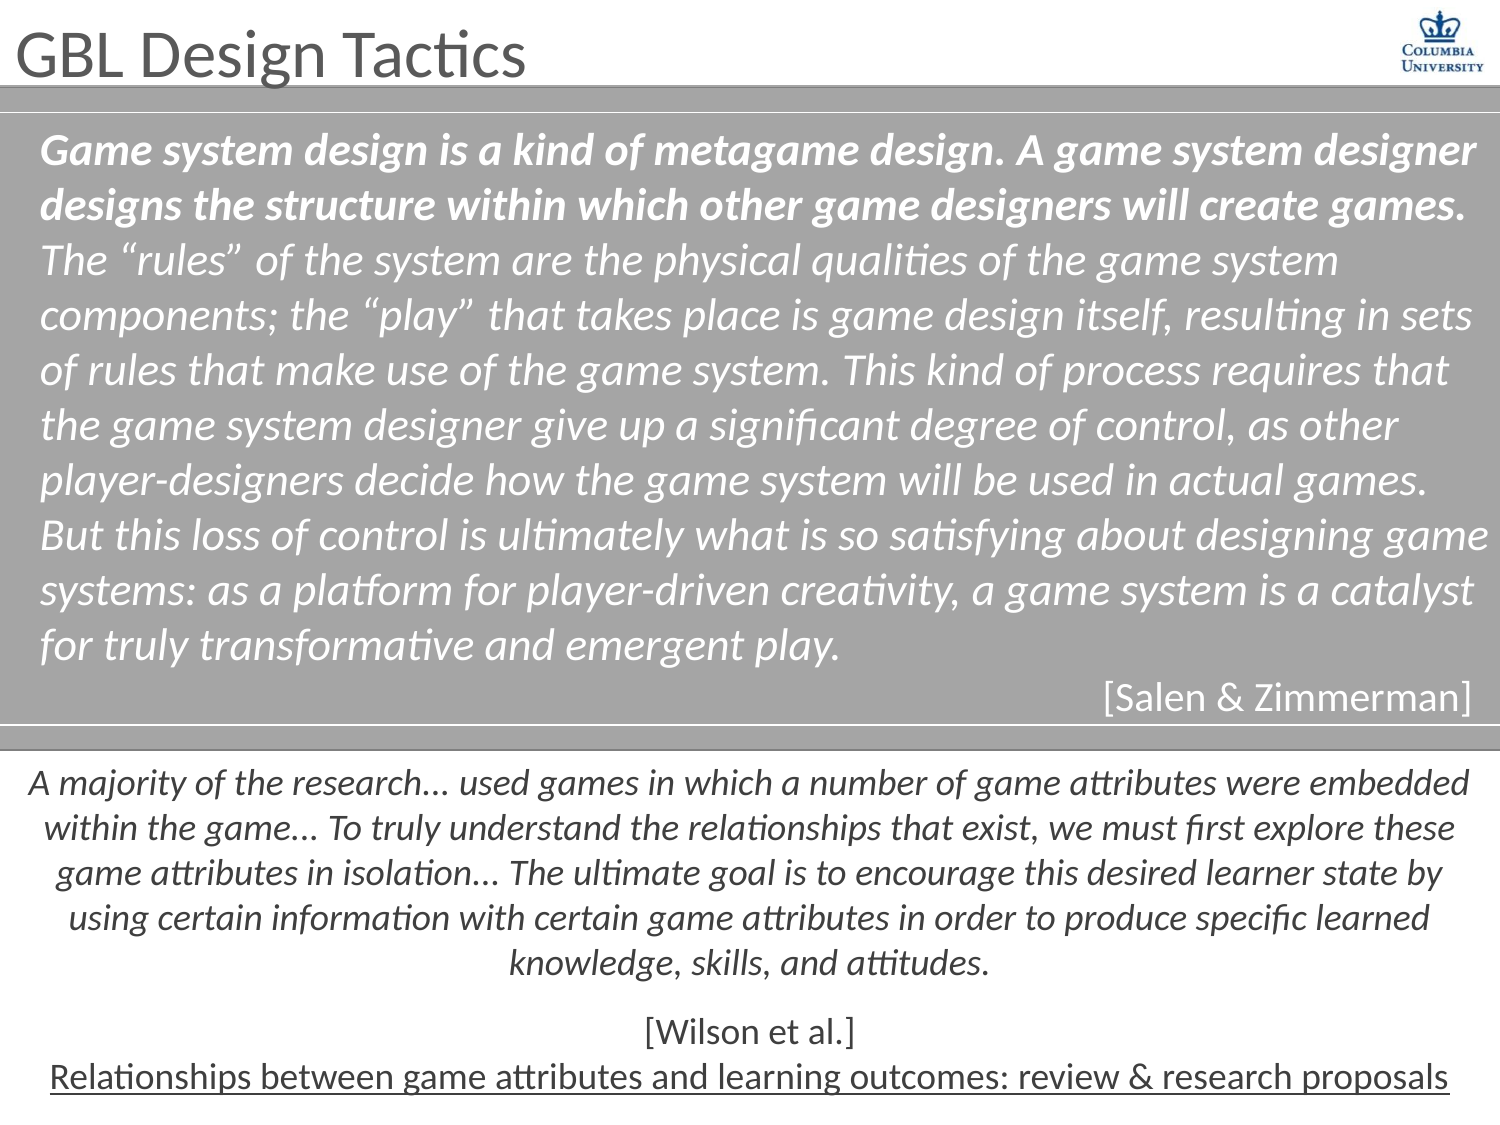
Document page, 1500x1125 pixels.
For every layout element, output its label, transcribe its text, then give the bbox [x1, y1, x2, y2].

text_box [24, 112, 1500, 729]
text_box A majority of the research... used games in which a number of game attributes were embedded within the game... To truly understand the relationships that exist, we must first explore these game attributes in isolation... The ultimate goal is to encourage this desired learner state by using certain information with certain game attributes in order to produce specific learned knowledge, skills, and attitudes. [Wilson et al.] Relationships between game attributes and learning outcomes: review & research proposals [0, 757, 1500, 1109]
picture [1399, 7, 1485, 76]
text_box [0, 87, 1500, 751]
text_box GBL Design Tactics [0, 1, 1500, 86]
